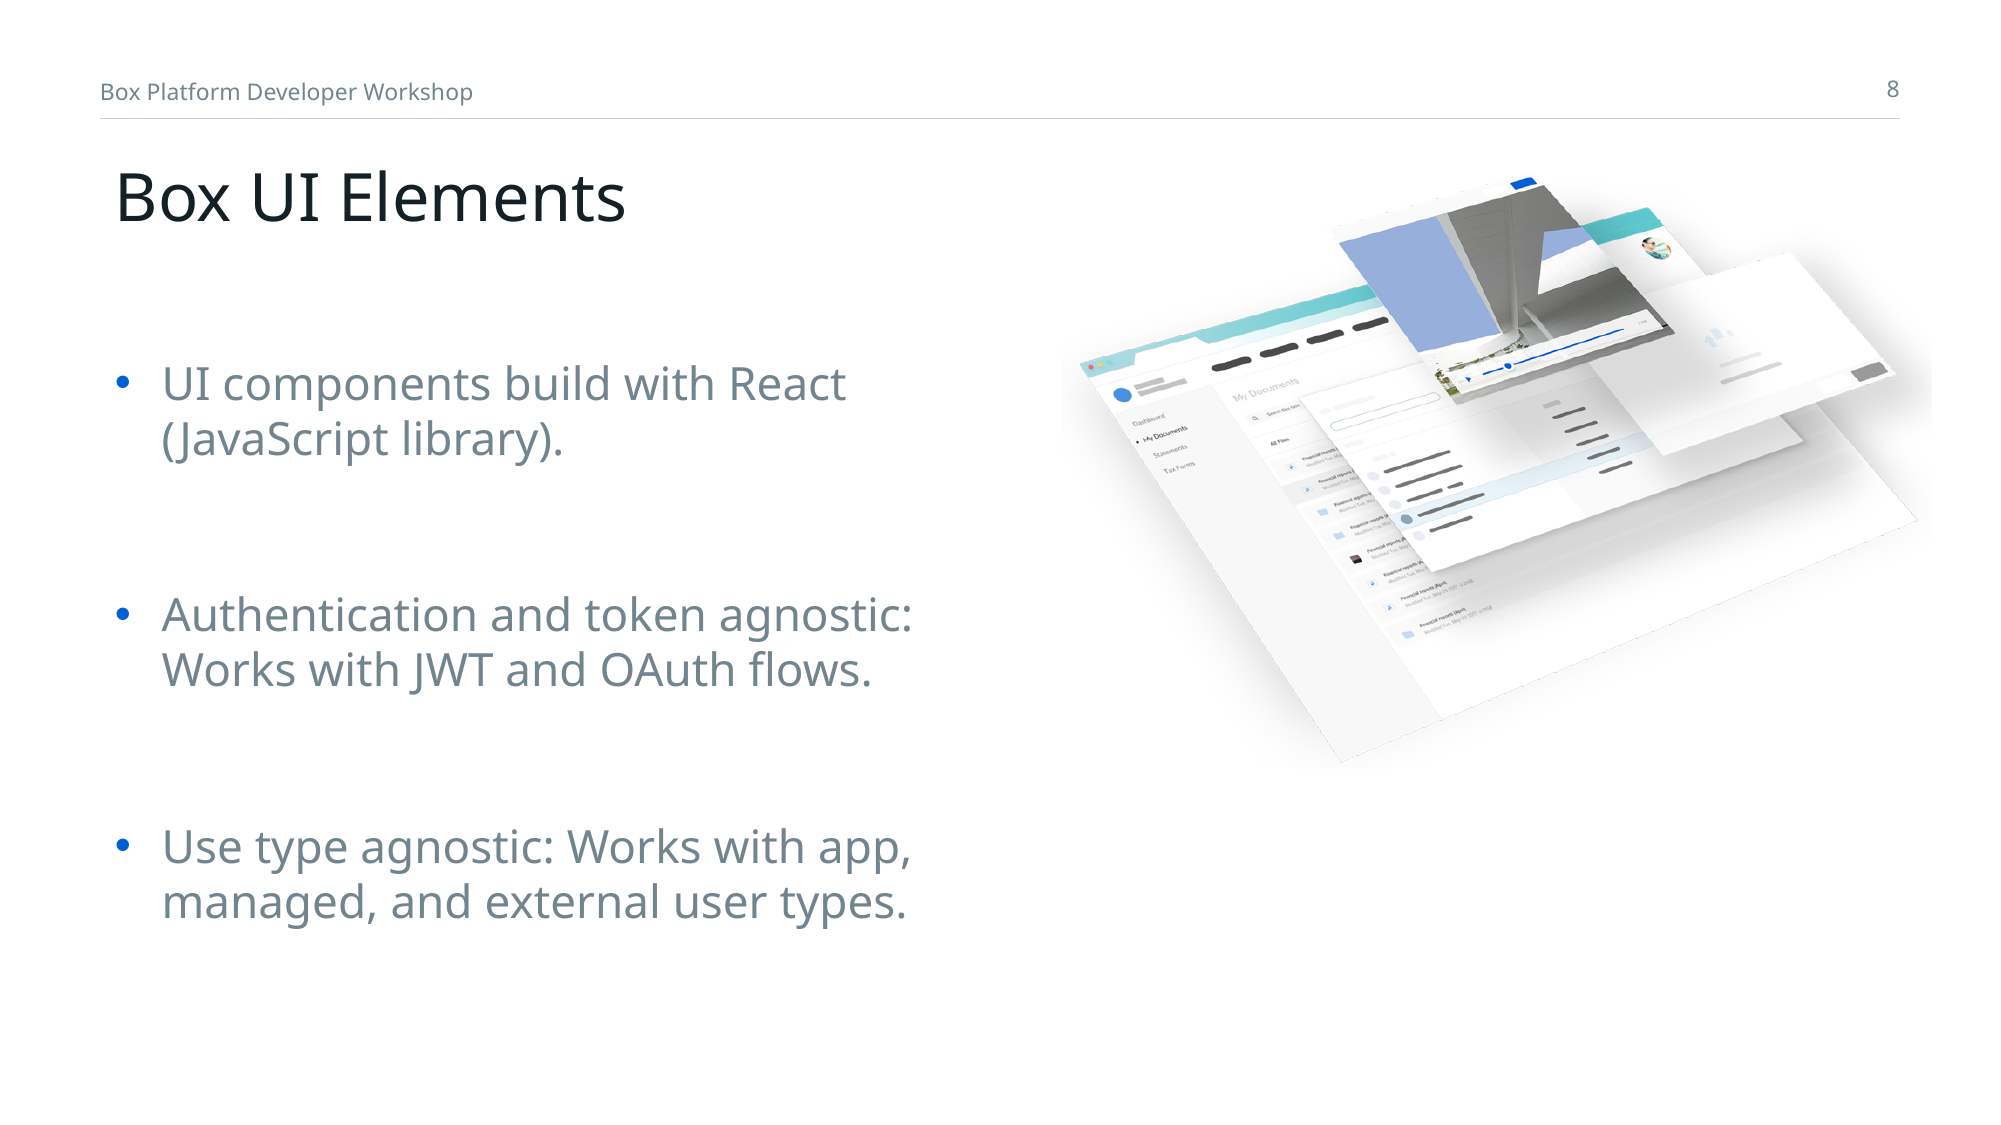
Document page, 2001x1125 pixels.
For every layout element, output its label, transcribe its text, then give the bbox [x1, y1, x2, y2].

text_box UI components build with React (JavaScript library). Authentication and token agnostic: Works with JWT and OAuth flows. Use type agnostic: Works with app, managed, and external user types. [99, 346, 930, 1112]
picture [1062, 171, 1932, 769]
text_box Box UI Elements [99, 147, 993, 237]
